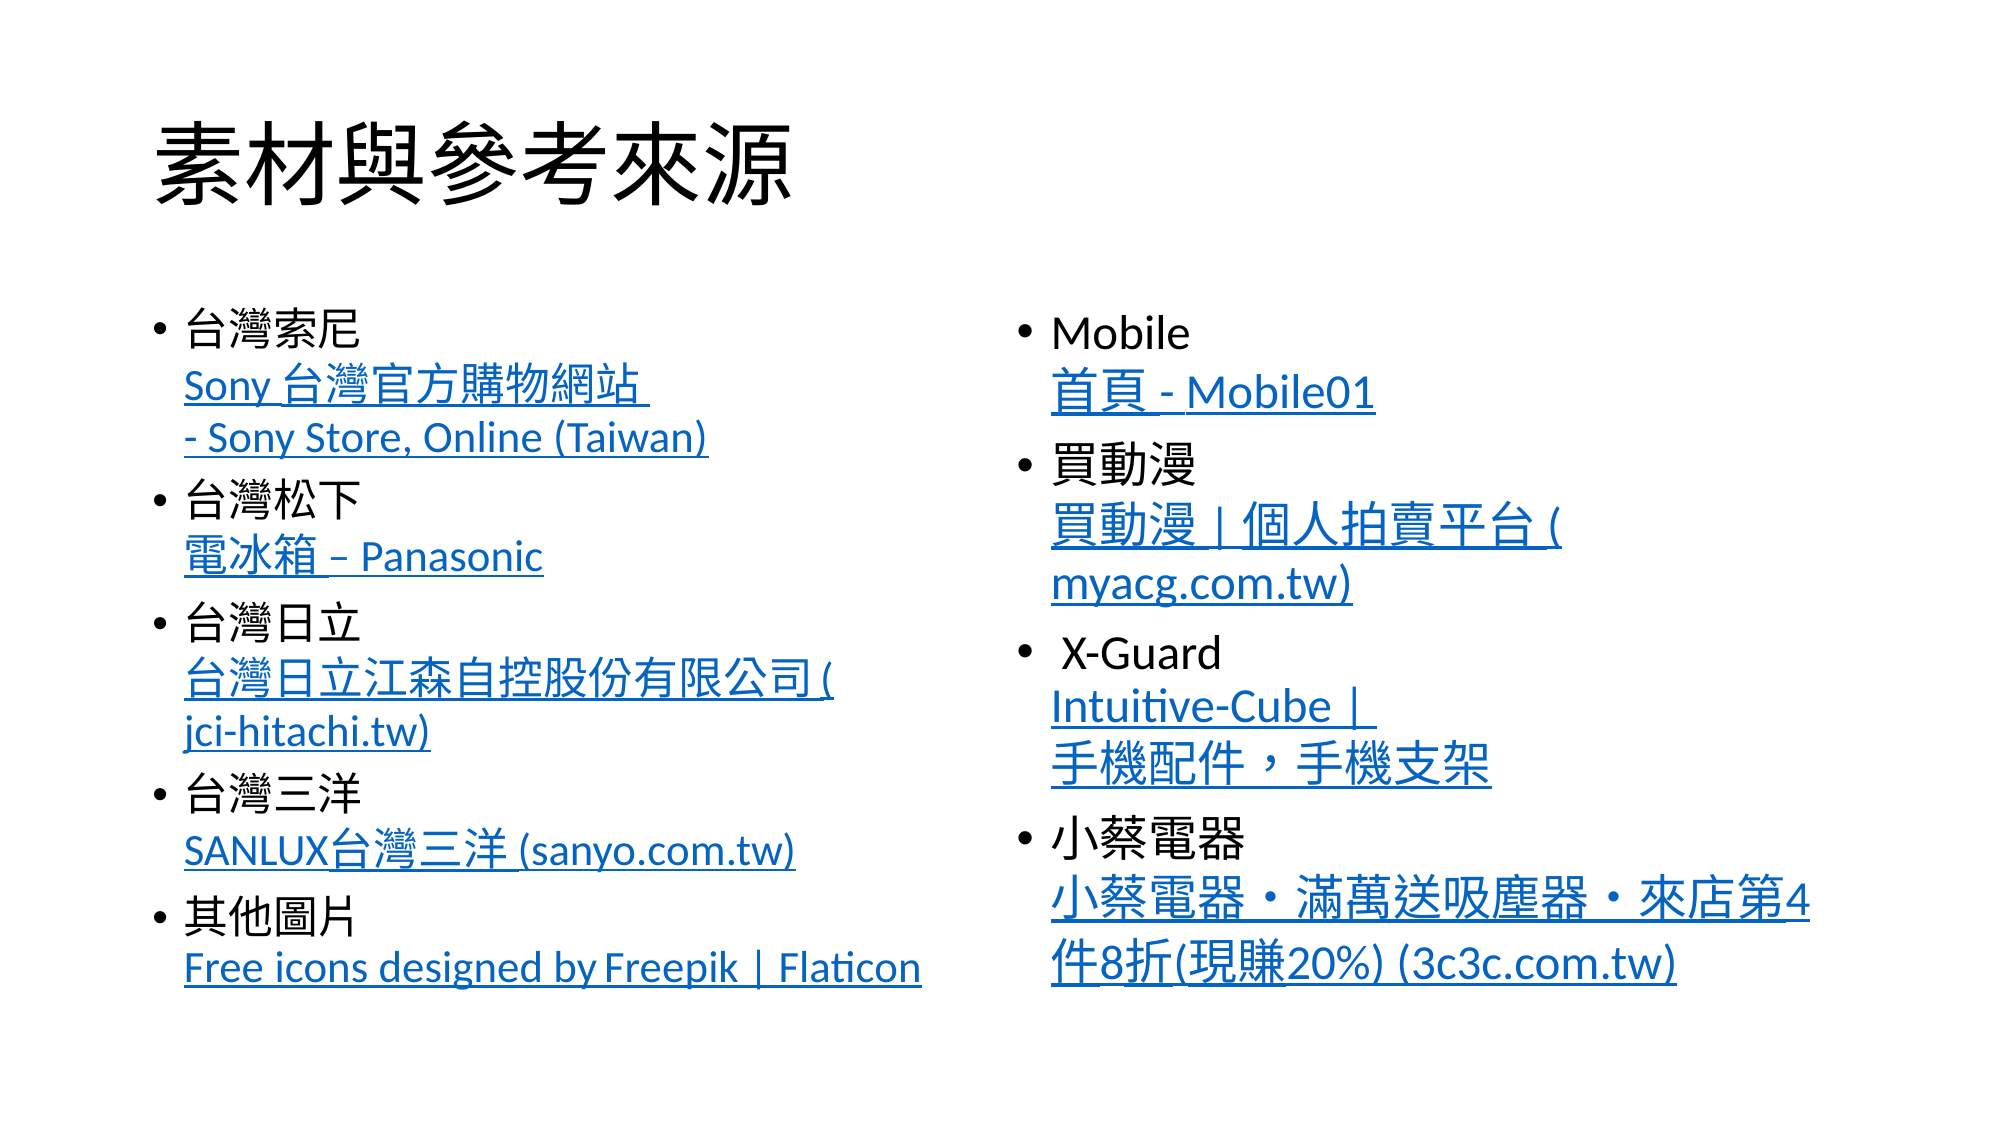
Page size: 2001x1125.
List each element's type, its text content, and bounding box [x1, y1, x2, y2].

text_box Mobile 首頁 - Mobile01 買動漫 買動漫 | 個人拍賣平台 (myacg.com.tw) X-Guard Intuitive-Cube | 手機配件，手機支架 小蔡電器 小蔡電器‧滿萬送吸塵器‧來店第4件8折(現賺20%) (3c3c.com.tw) [1001, 299, 1832, 1014]
title 素材與參考來源 [137, 59, 1863, 278]
list 台灣索尼 Sony 台灣官方購物網站 - Sony Store, Online (Taiwan) 台灣松下 電冰箱 – Panasonic 台灣日立 台灣日立江森自控股份有限公司 (jci-hitachi.tw) 台灣三洋 SANLUX台灣三洋 (sanyo.com.tw) 其他圖片 Free icons designed by Freepik | Flaticon [137, 299, 967, 1014]
